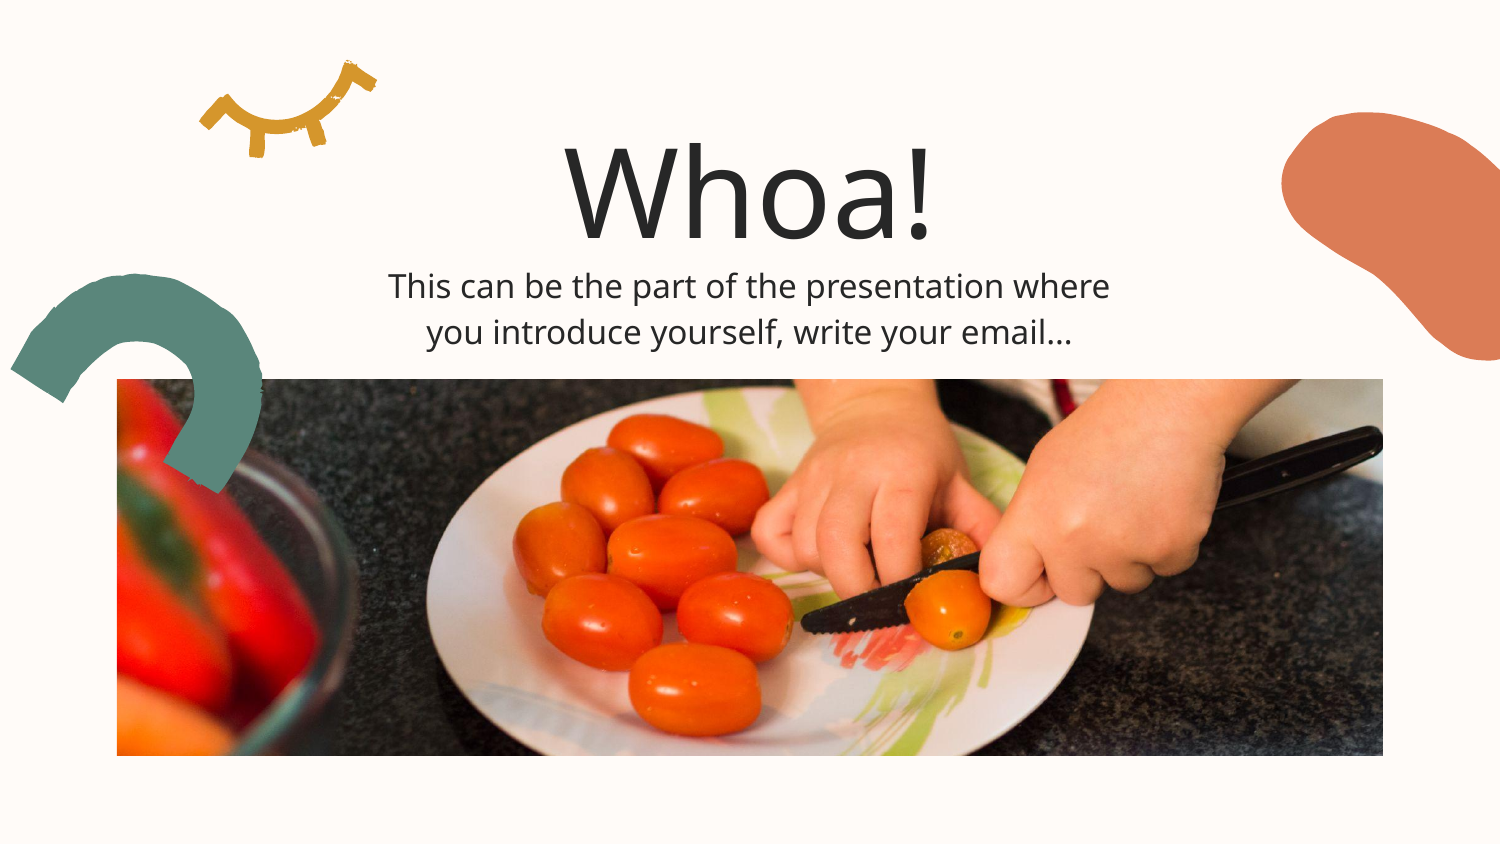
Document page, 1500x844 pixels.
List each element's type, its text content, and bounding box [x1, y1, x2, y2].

picture [116, 378, 1384, 756]
text_box [198, 59, 378, 159]
subtitle This can be the part of the presentation where you introduce yourself, write your email… [350, 243, 1150, 354]
title Whoa! [350, 88, 1150, 243]
text_box [1281, 112, 1500, 361]
text_box [10, 273, 263, 404]
